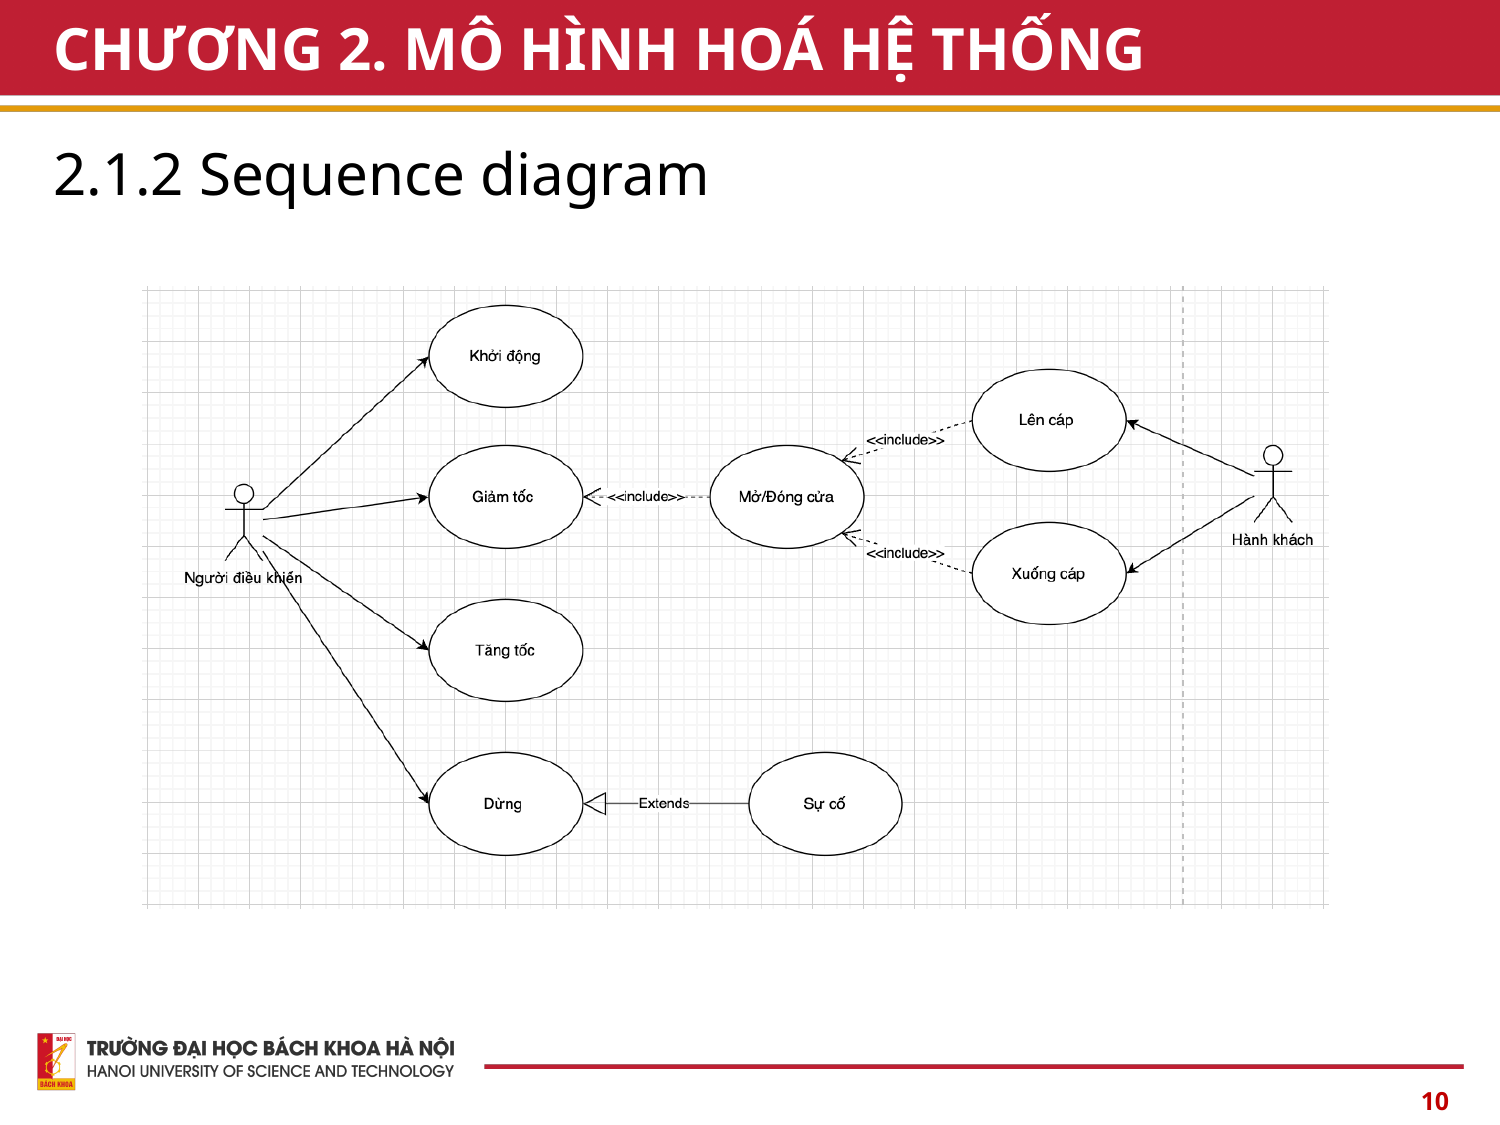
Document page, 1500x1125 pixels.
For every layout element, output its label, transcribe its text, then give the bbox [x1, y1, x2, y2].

list 2.1.2 Sequence diagram [38, 138, 1462, 1008]
slide_number 10 [1126, 1078, 1464, 1125]
title CHƯƠNG 2. MÔ HÌNH HOÁ HỆ THỐNG [38, 12, 1462, 87]
picture [0, 0, 1500, 1125]
